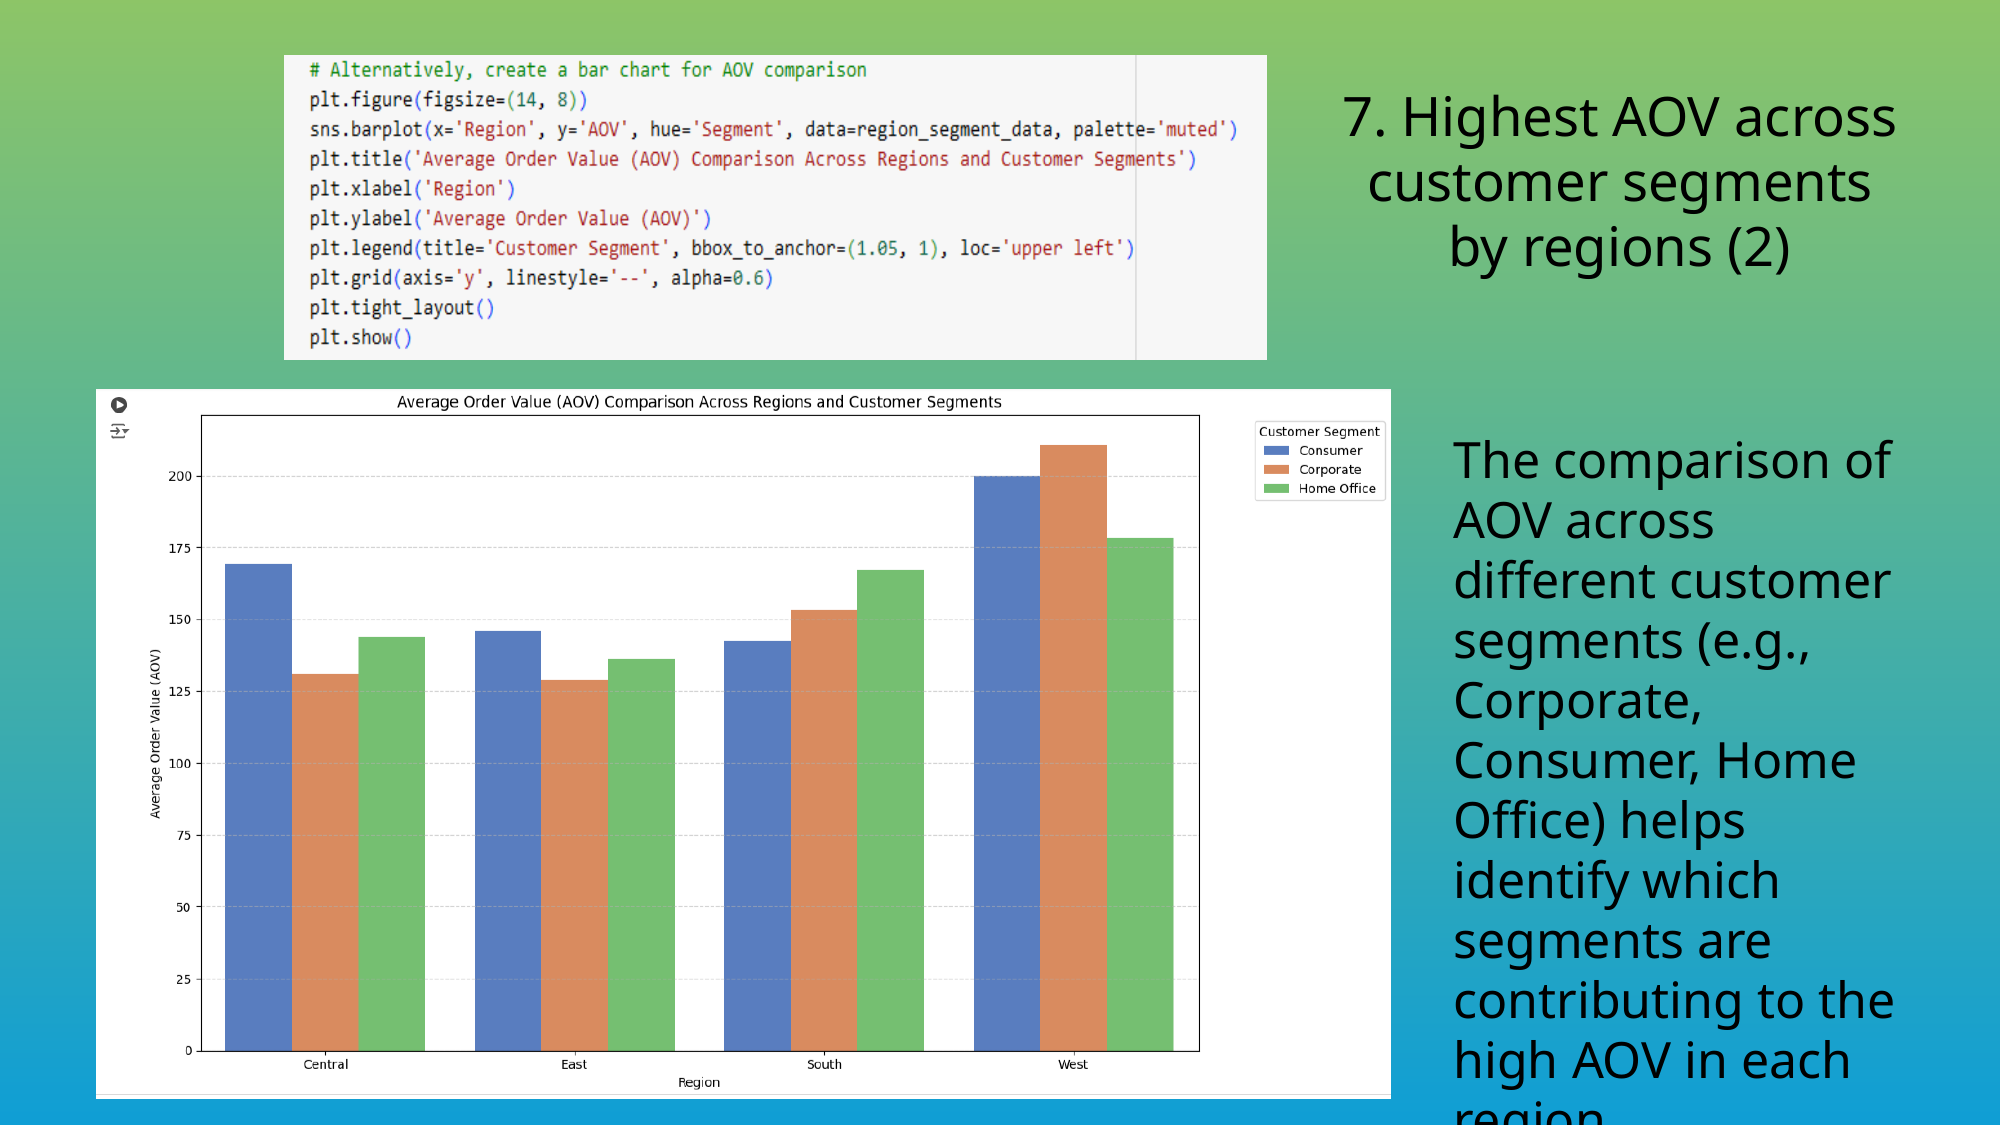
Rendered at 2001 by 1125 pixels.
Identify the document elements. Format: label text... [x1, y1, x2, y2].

title 7. Highest AOV across customer segments by regions (2) [1323, 74, 1916, 334]
text_box The comparison of AOV across different customer segments (e.g., Corporate, Consumer, Home Office) helps identify which segments are contributing to the high AOV in each region. [1438, 420, 1943, 1125]
picture [284, 55, 1267, 361]
picture [96, 389, 1392, 1099]
